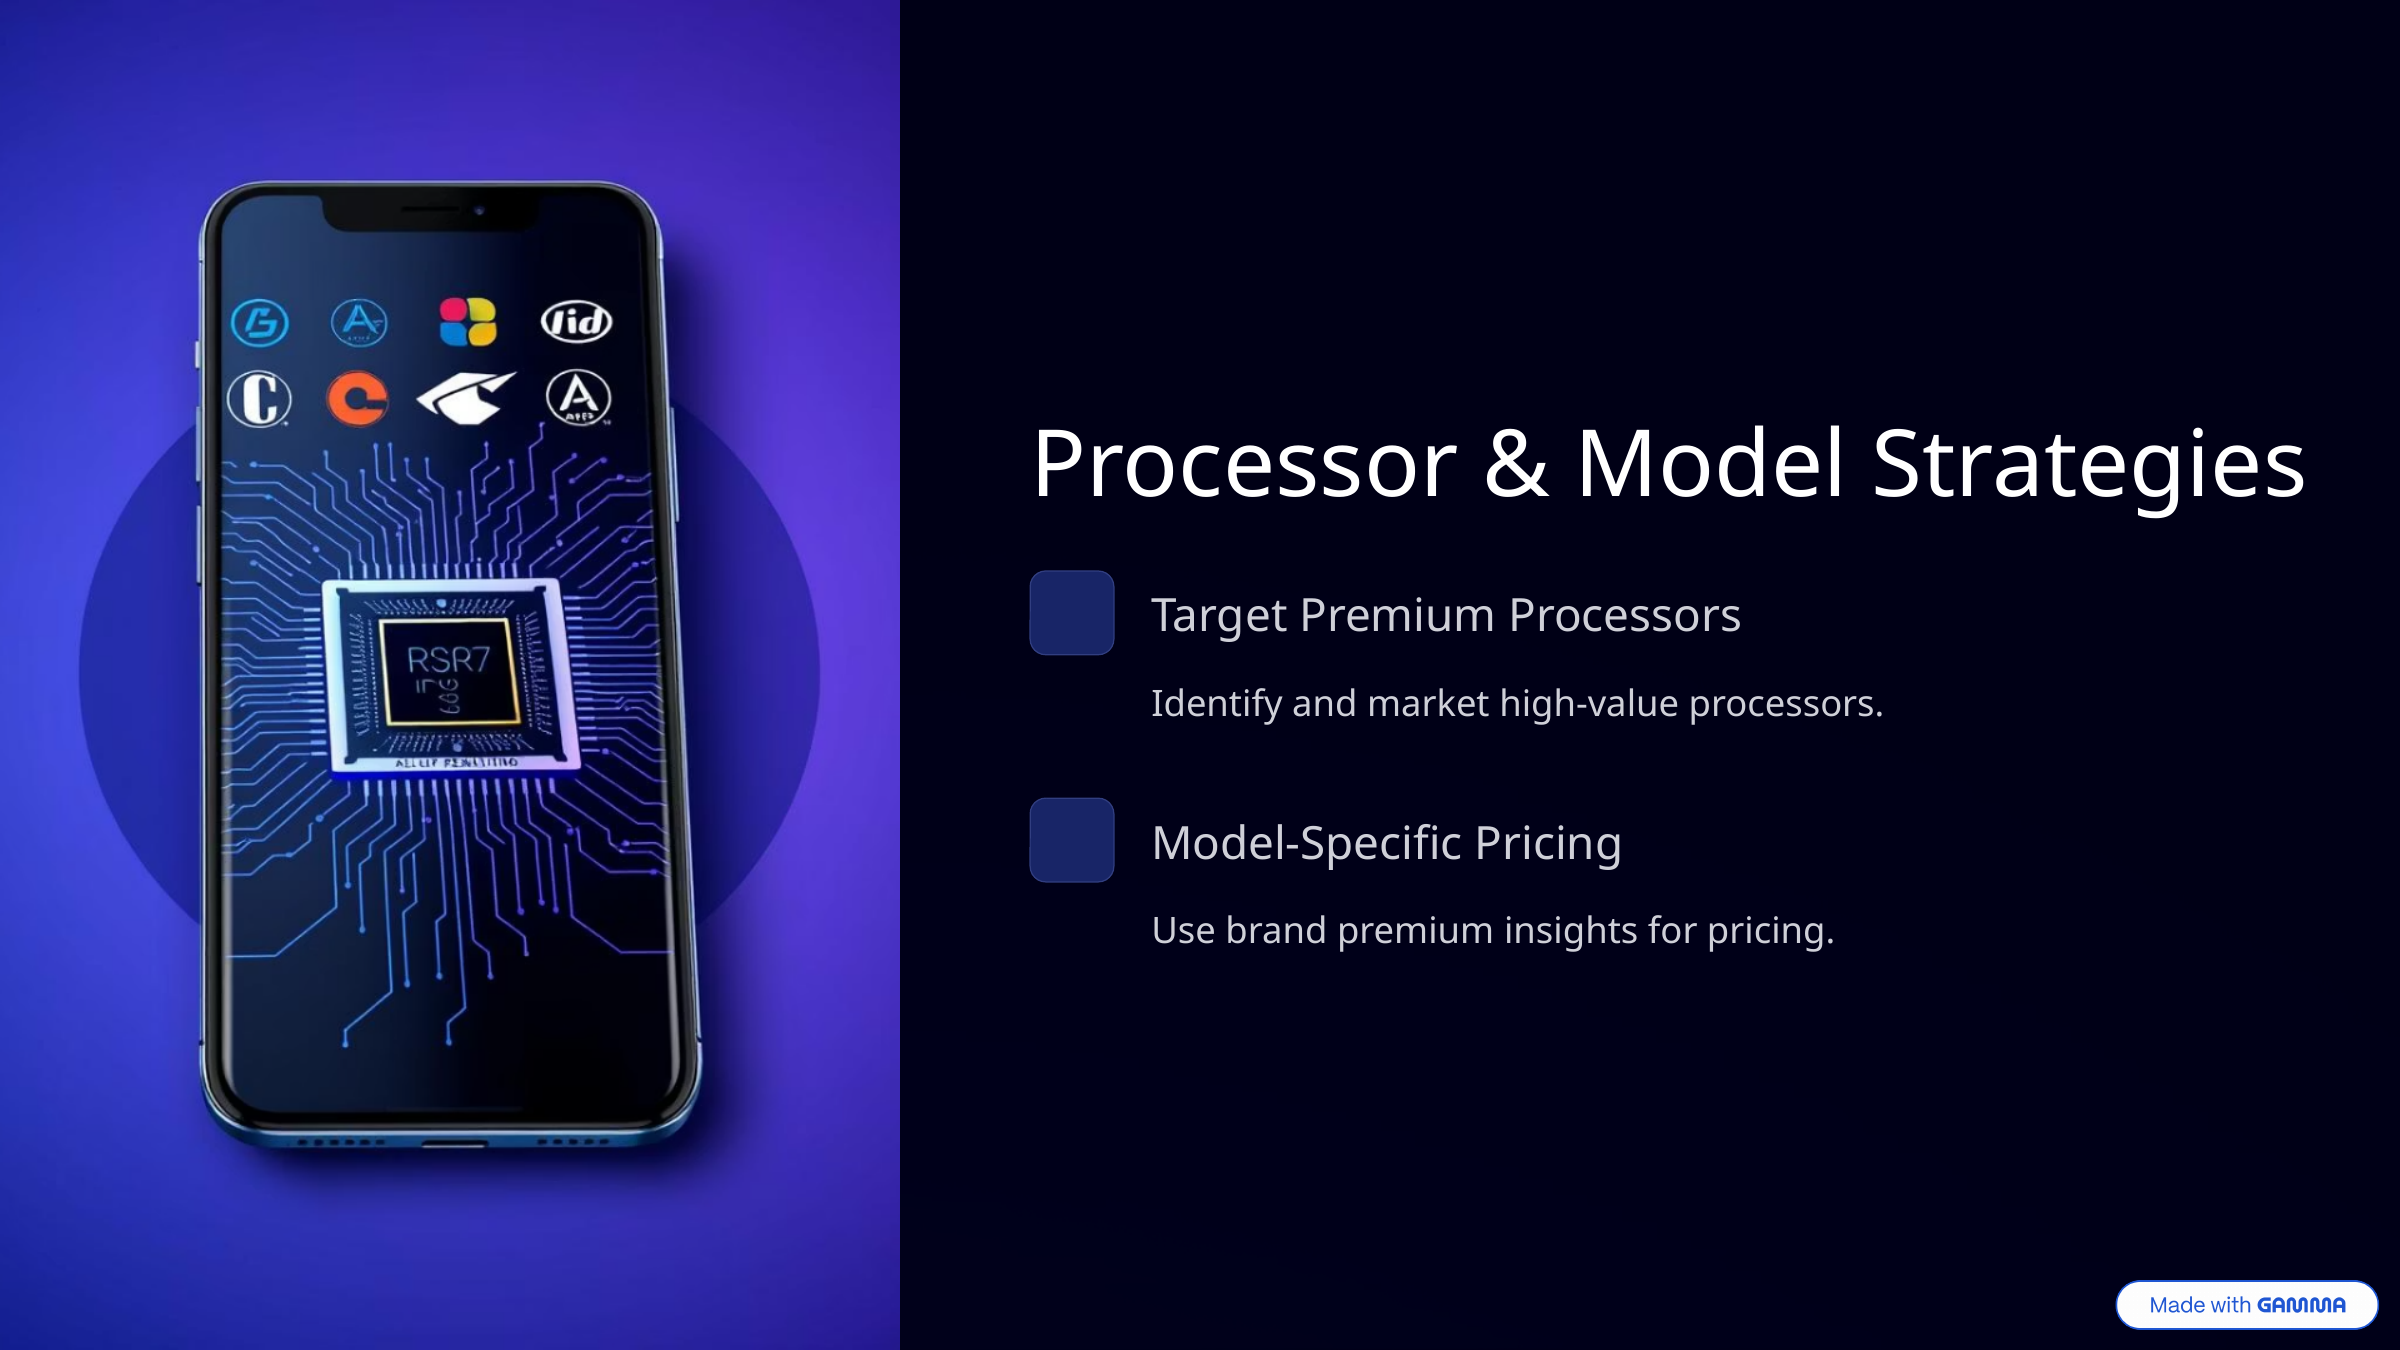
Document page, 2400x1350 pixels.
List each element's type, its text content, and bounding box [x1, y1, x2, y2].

picture [0, 0, 900, 1350]
text_box Model-Specific Pricing [1151, 810, 1623, 869]
text_box Processor & Model Strategies [1030, 398, 2267, 516]
text_box Target Premium Processors [1151, 583, 1733, 642]
text_box Identify and market high-value processors. [1151, 664, 2270, 724]
text_box Use brand premium insights for pricing. [1151, 891, 2270, 951]
picture [2106, 1271, 2389, 1339]
text_box [1030, 570, 1114, 655]
text_box [1030, 798, 1114, 882]
